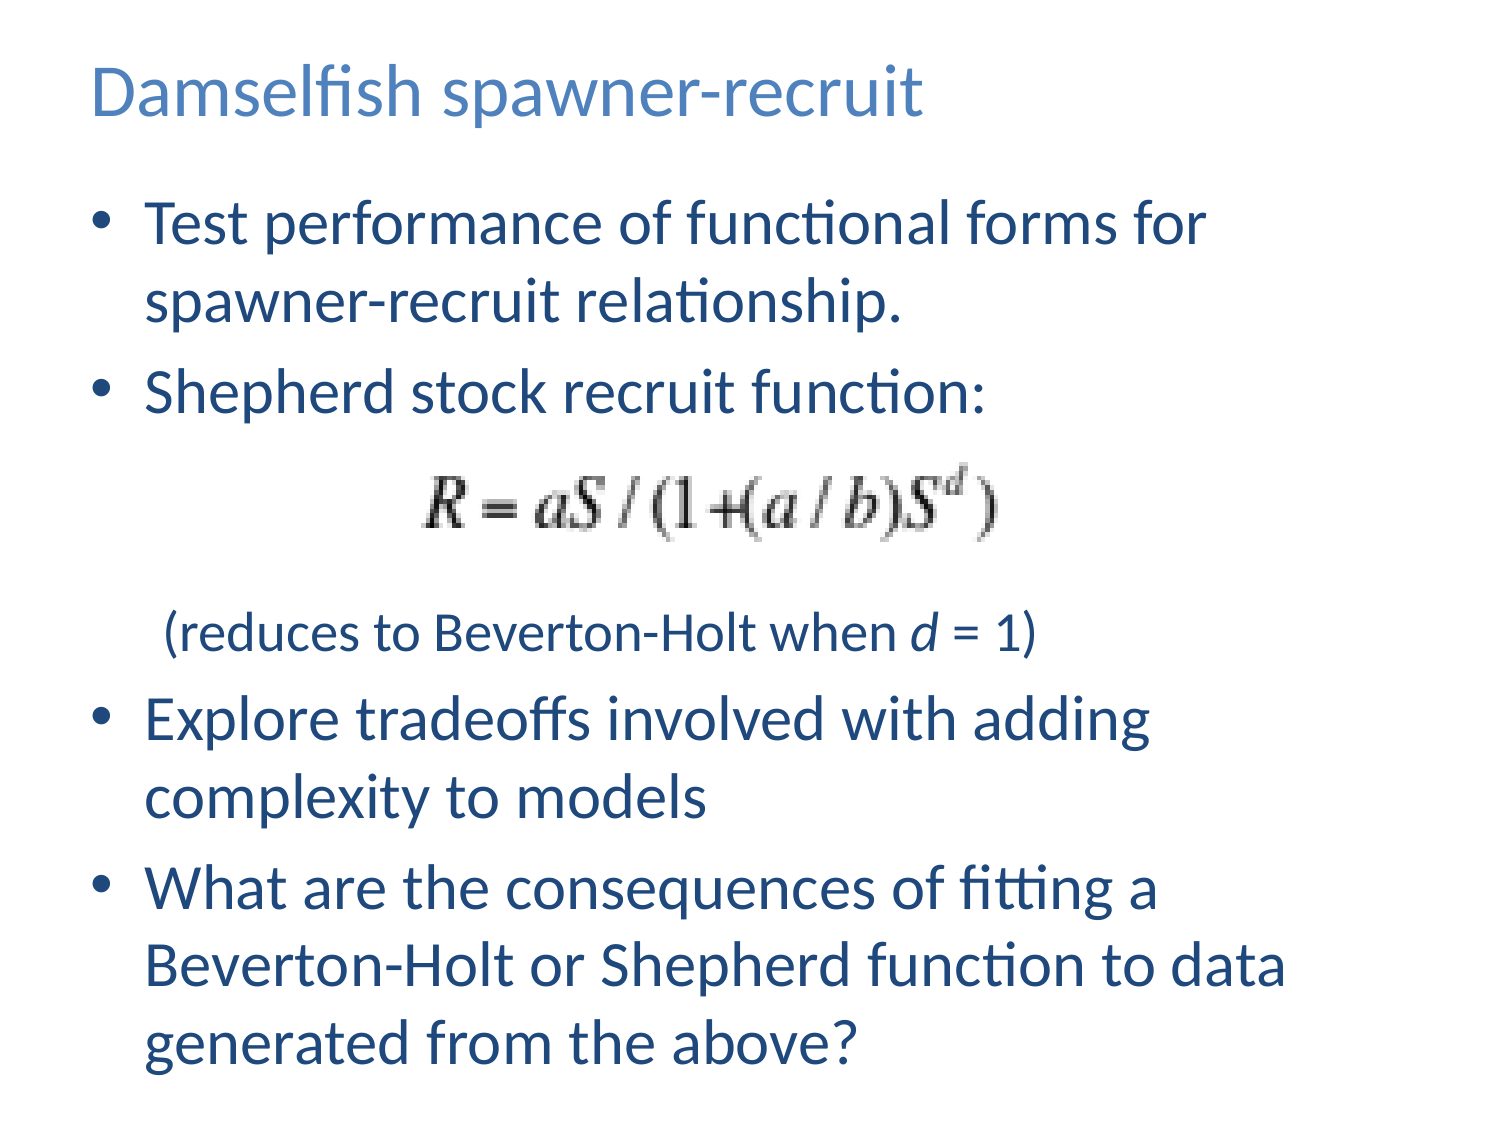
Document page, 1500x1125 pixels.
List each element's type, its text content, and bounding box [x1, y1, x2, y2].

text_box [412, 448, 1004, 553]
title Damselfish spawner-recruit [75, 30, 1425, 144]
list Test performance of functional forms for spawner-recruit relationship. Shepherd stock recruit function: (reduces to Beverton-Holt when d = 1) Explore tradeoffs involved with adding complexity to models What are the consequences of fitting a Beverton-Holt or Shepherd function to data generated from the above? [75, 172, 1425, 1090]
